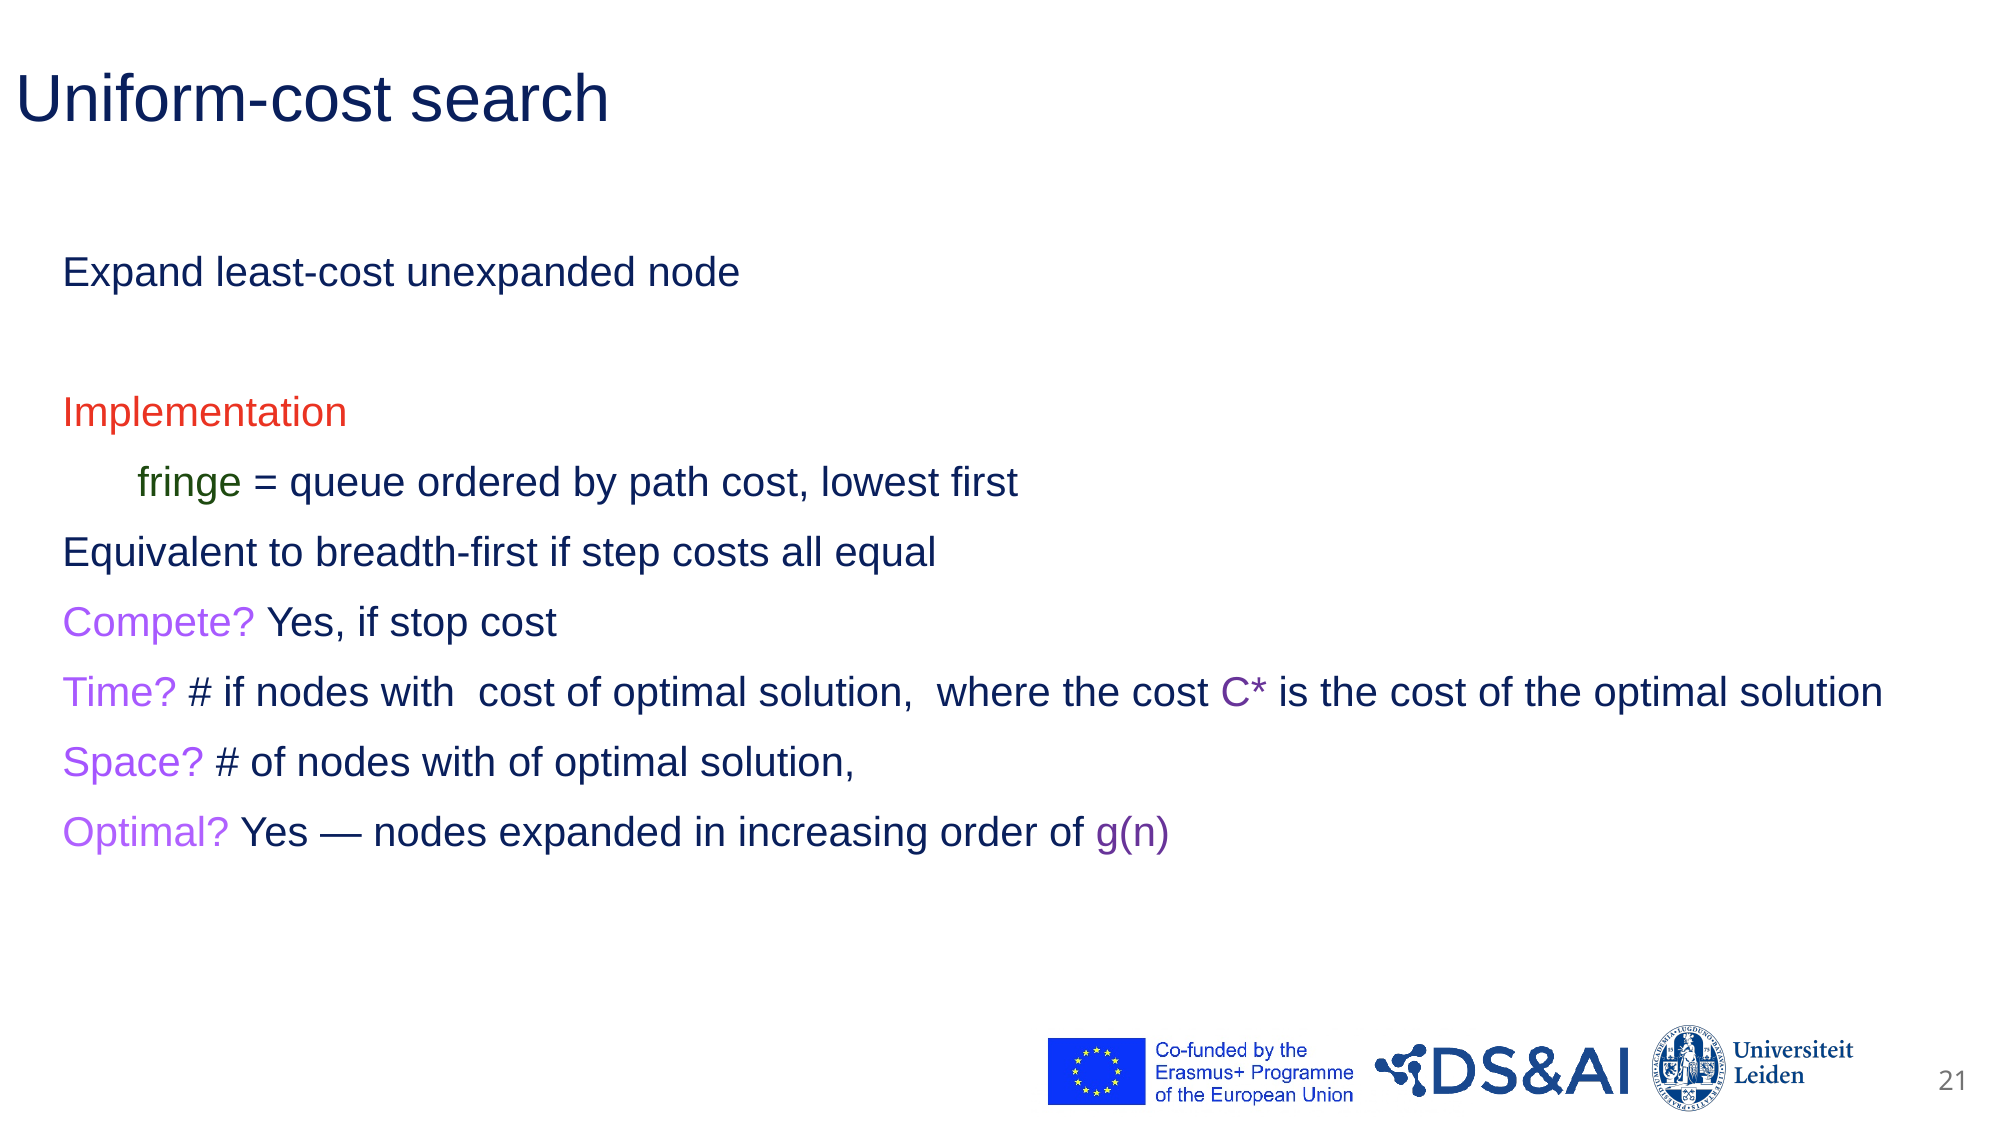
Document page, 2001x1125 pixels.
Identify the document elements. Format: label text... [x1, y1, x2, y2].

slide_number 21 [1921, 1049, 1985, 1115]
picture [1031, 980, 1857, 1125]
title Uniform-cost search [0, 10, 2000, 180]
